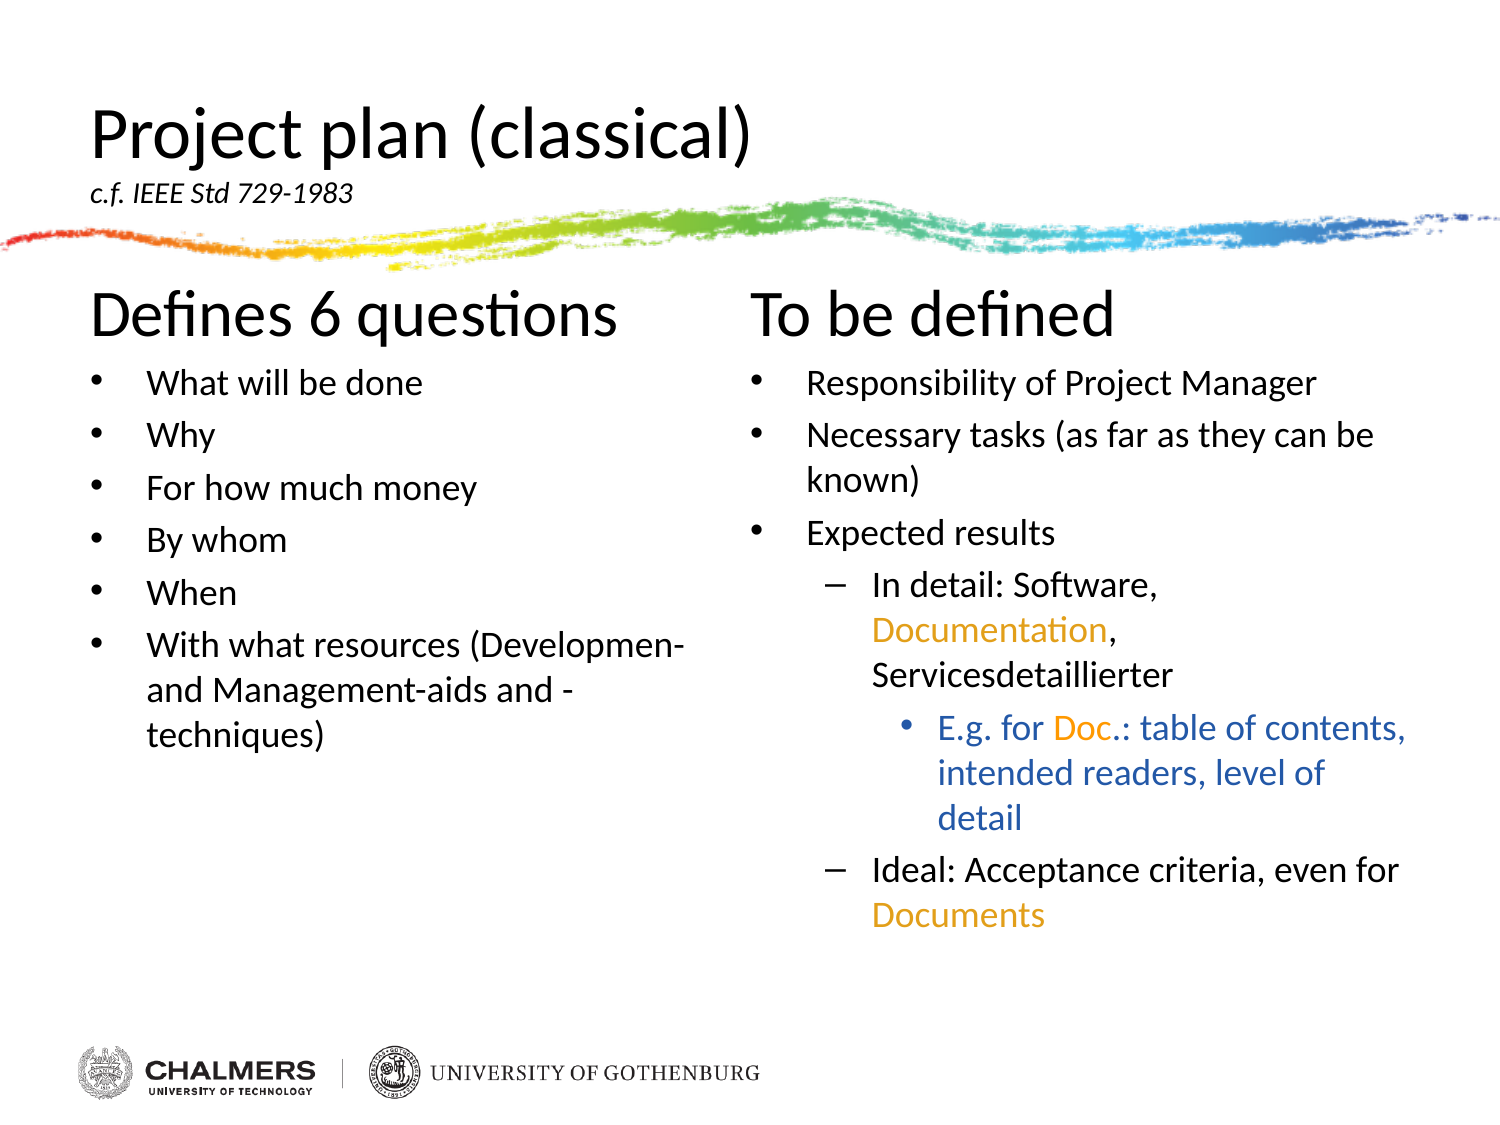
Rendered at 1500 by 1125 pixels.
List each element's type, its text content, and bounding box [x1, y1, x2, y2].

list Defines 6 questions What will be done Why For how much money By whom When With what resources (Developmen- and Management-aids and -techniques) To be defined Responsibility of Project Manager Necessary tasks (as far as they can be known) Expected results In detail: Software, Documentation, Servicesdetaillierter E.g. for Doc.: table of contents, intended readers, level of detail Ideal: Acceptance criteria, even for Documents [75, 262, 1425, 1005]
picture [0, 162, 1500, 292]
title Project plan (classical) c.f. IEEE Std 729-1983 [75, 76, 1425, 218]
